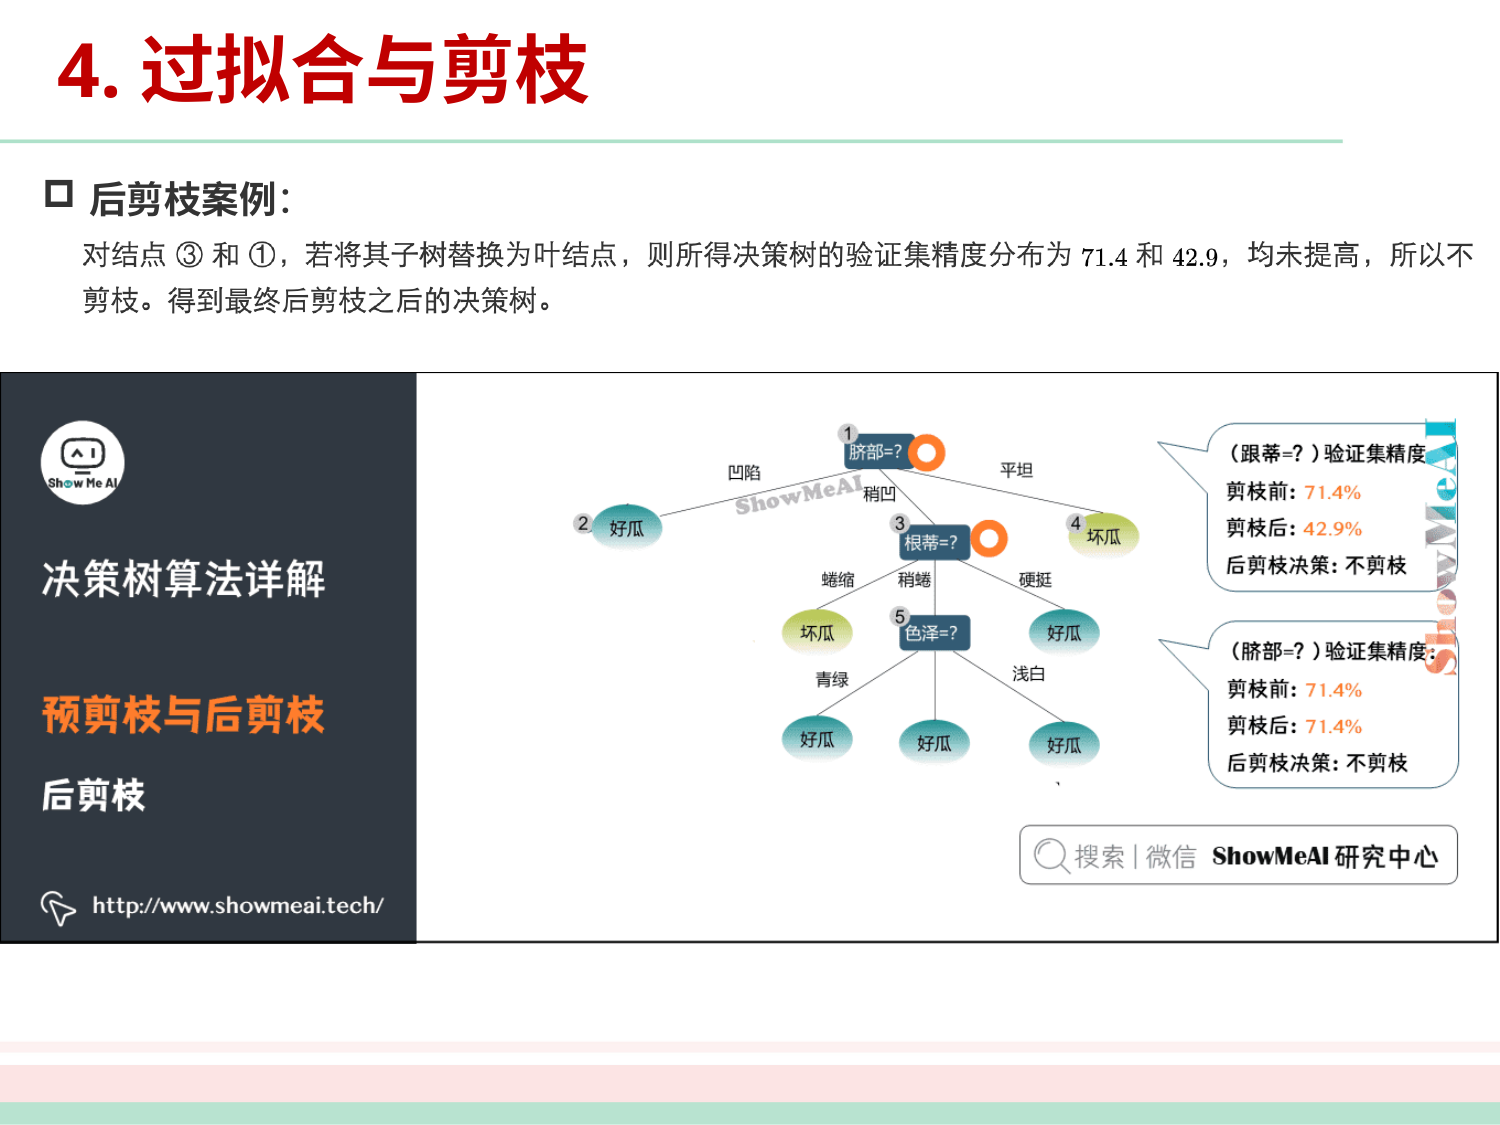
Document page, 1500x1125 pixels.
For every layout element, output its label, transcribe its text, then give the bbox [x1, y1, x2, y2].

text_box 后剪枝案例： [27, 146, 1402, 229]
picture [0, 0, 1500, 1125]
title 4.过拟合与剪枝 [42, 8, 1223, 138]
